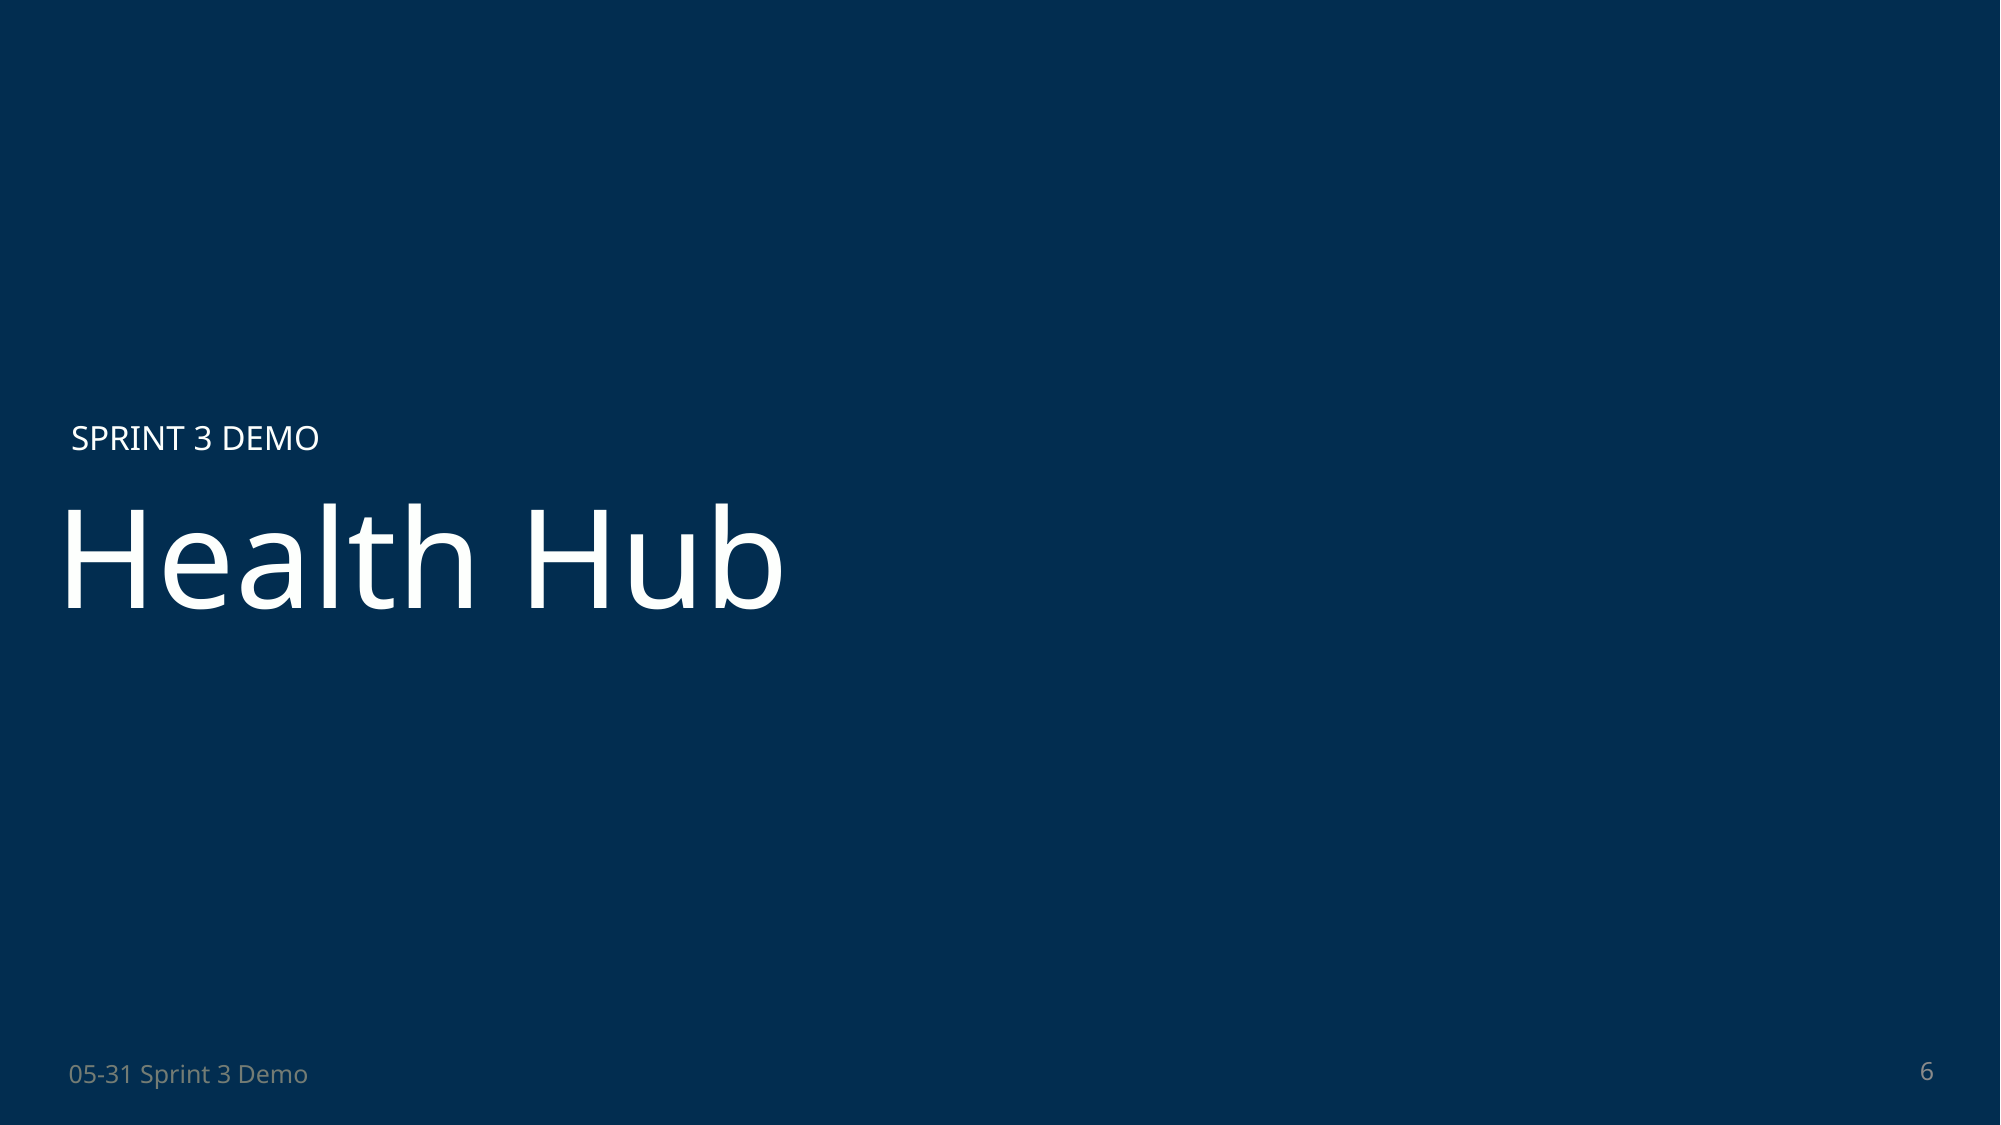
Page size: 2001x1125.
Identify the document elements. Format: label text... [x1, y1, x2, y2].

list SPRINT 3 DEMO [56, 413, 753, 475]
text_box 05-31 Sprint 3 Demo [68, 1051, 516, 1097]
title Health Hub [40, 482, 1232, 750]
slide_number ‹#› [1882, 1042, 1949, 1103]
